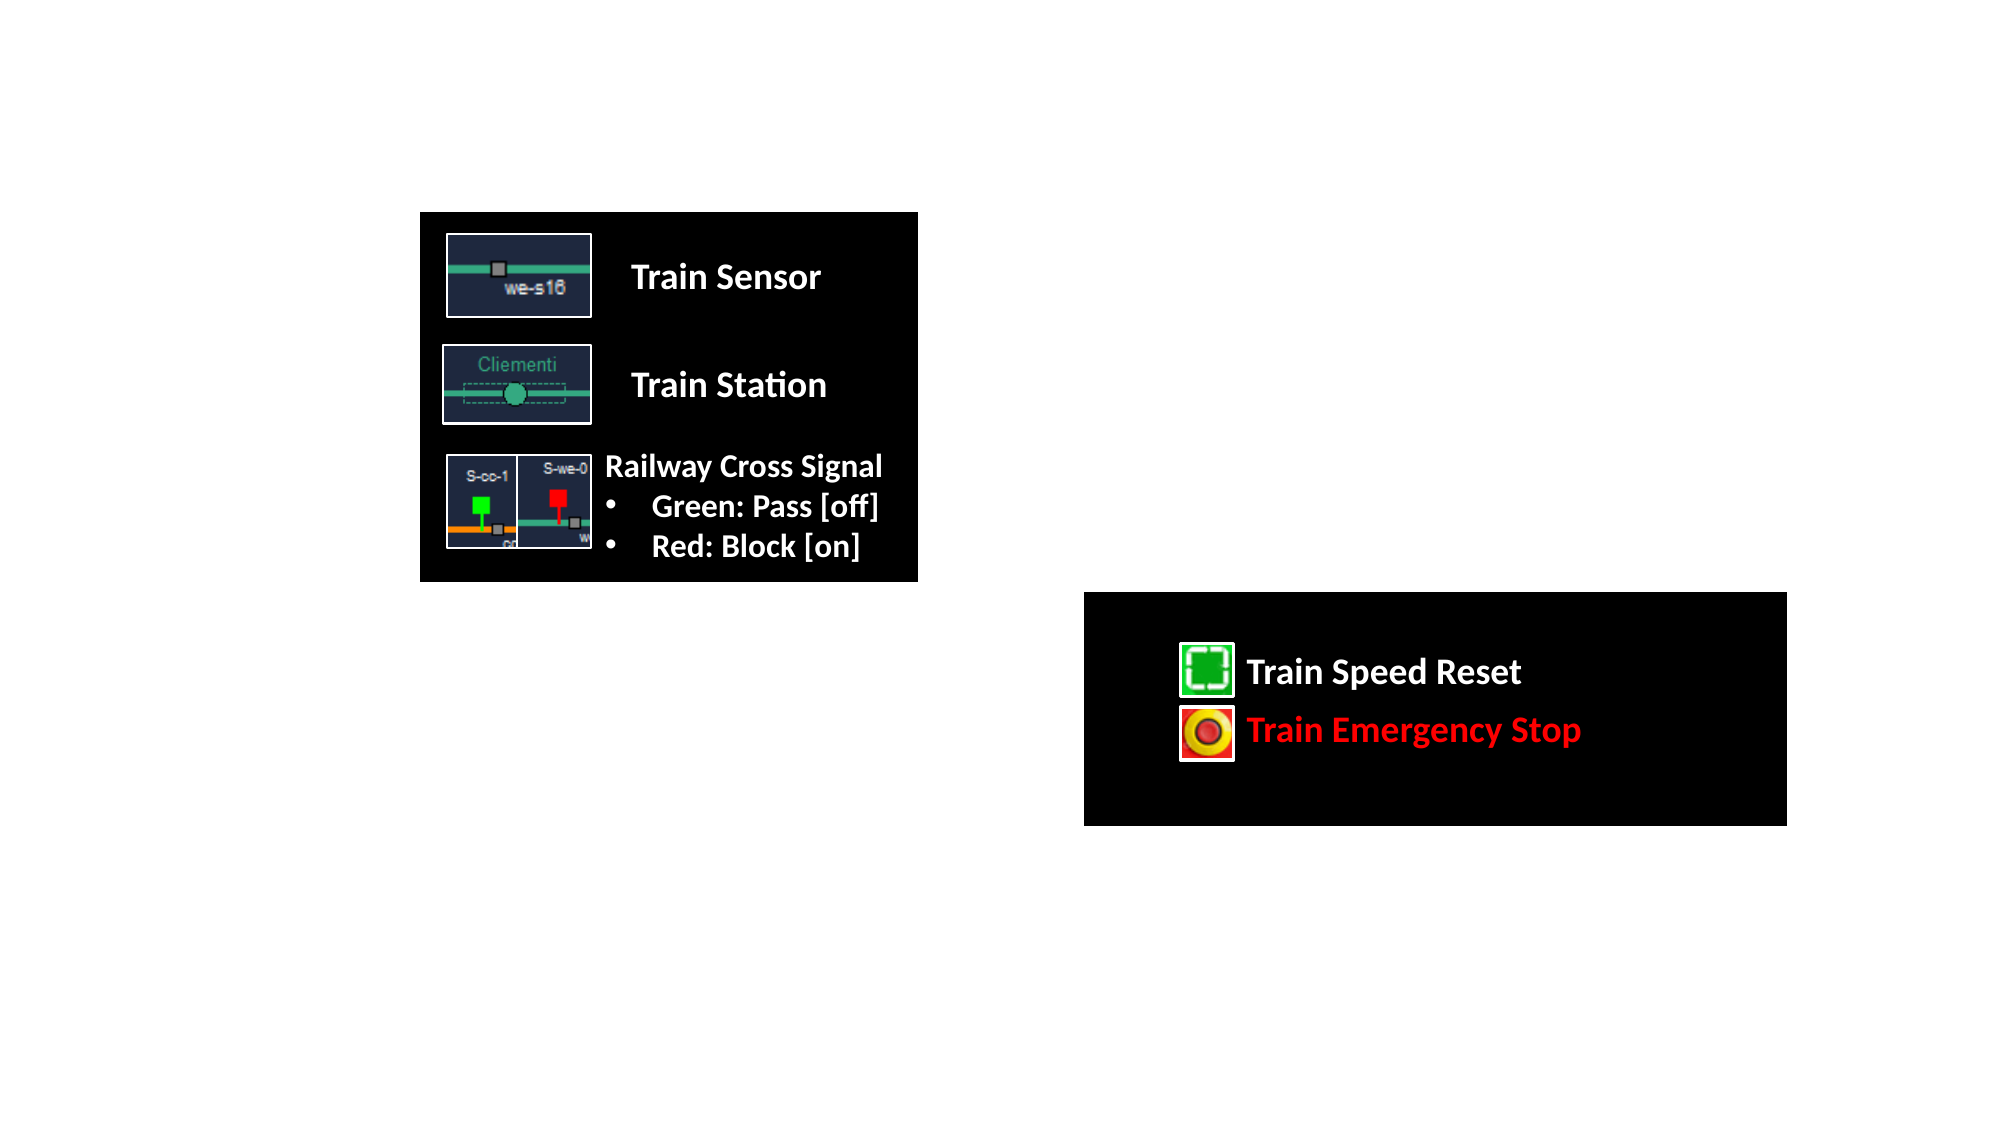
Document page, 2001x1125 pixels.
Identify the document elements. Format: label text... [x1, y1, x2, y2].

text_box Train Speed Reset [1231, 639, 1574, 697]
picture [1182, 644, 1233, 695]
text_box [1084, 592, 1787, 826]
text_box Train Emergency Stop [1231, 697, 1682, 758]
text_box [420, 212, 918, 582]
text_box Train Station [616, 352, 876, 413]
text_box Railway Cross Signal Green: Pass [off] Red: Block [on] [590, 436, 920, 572]
picture [447, 455, 591, 547]
picture [447, 234, 591, 316]
picture [443, 345, 591, 423]
picture [1182, 708, 1233, 759]
text_box Train Sensor [616, 244, 876, 305]
